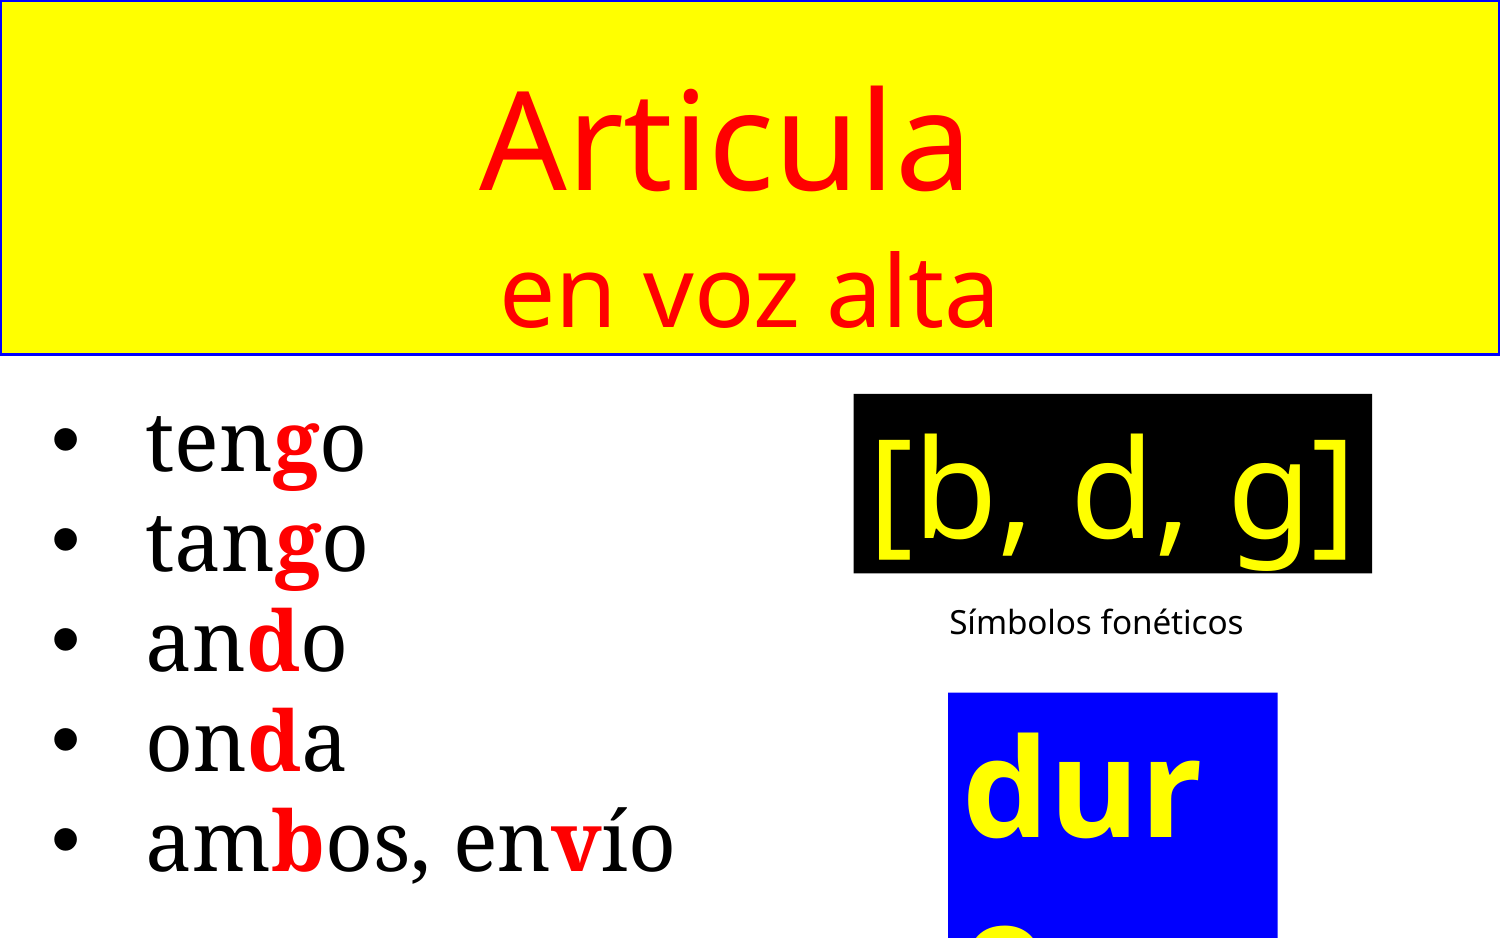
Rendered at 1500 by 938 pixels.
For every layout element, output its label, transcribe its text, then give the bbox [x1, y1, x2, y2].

text_box Símbolos fonéticos [934, 593, 1260, 649]
text_box Articula en voz alta [0, 0, 1500, 355]
text_box [b, d, g] [853, 393, 1373, 574]
text_box duro [948, 692, 1278, 938]
text_box tengo tango ando onda ambos, envío [37, 381, 692, 896]
